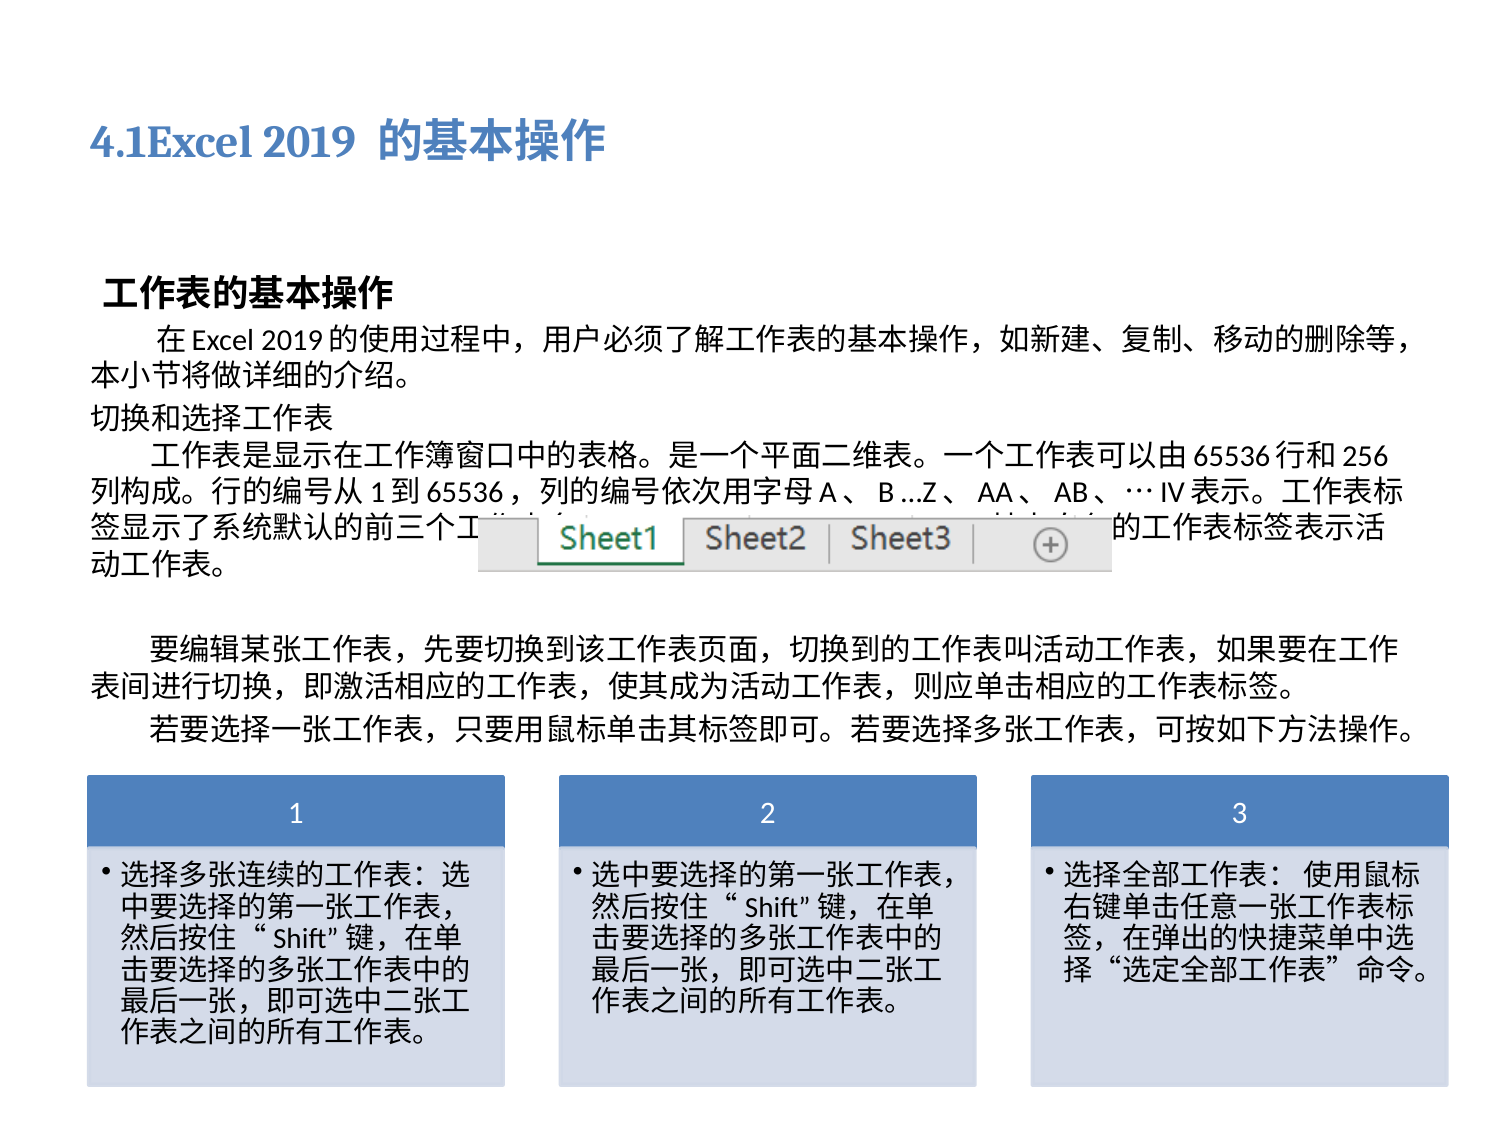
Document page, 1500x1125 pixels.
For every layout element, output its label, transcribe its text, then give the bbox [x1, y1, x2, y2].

title 4.1Excel 2019 的基本操作 [75, 45, 1425, 233]
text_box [88, 774, 1448, 1088]
picture [477, 514, 1112, 572]
list 工作表的基本操作 在Excel 2019的使用过程中，用户必须了解工作表的基本操作，如新建、复制、移动的删除等，本小节将做详细的介绍。 切换和选择工作表 工作表是显示在工作簿窗口中的表格。是一个平面二维表。一个工作表可以由65536行和256列构成。行的编号从1到65536，列的编号依次用字母A、B …Z、AA、AB、…IV表示。工作表标签显示了系统默认的前三个工作表名：Sheet1、Sheet2、Sheet3。其中白色的工作表标签表示活动工作表。 要编辑某张工作表，先要切换到该工作表页面，切换到的工作表叫活动工作表，如果要在工作表间进行切换，即激活相应的工作表，使其成为活动工作表，则应单击相应的工作表标签。 若要选择一张工作表，只要用鼠标单击其标签即可。若要选择多张工作表，可按如下方法操作。 [75, 262, 1425, 1005]
